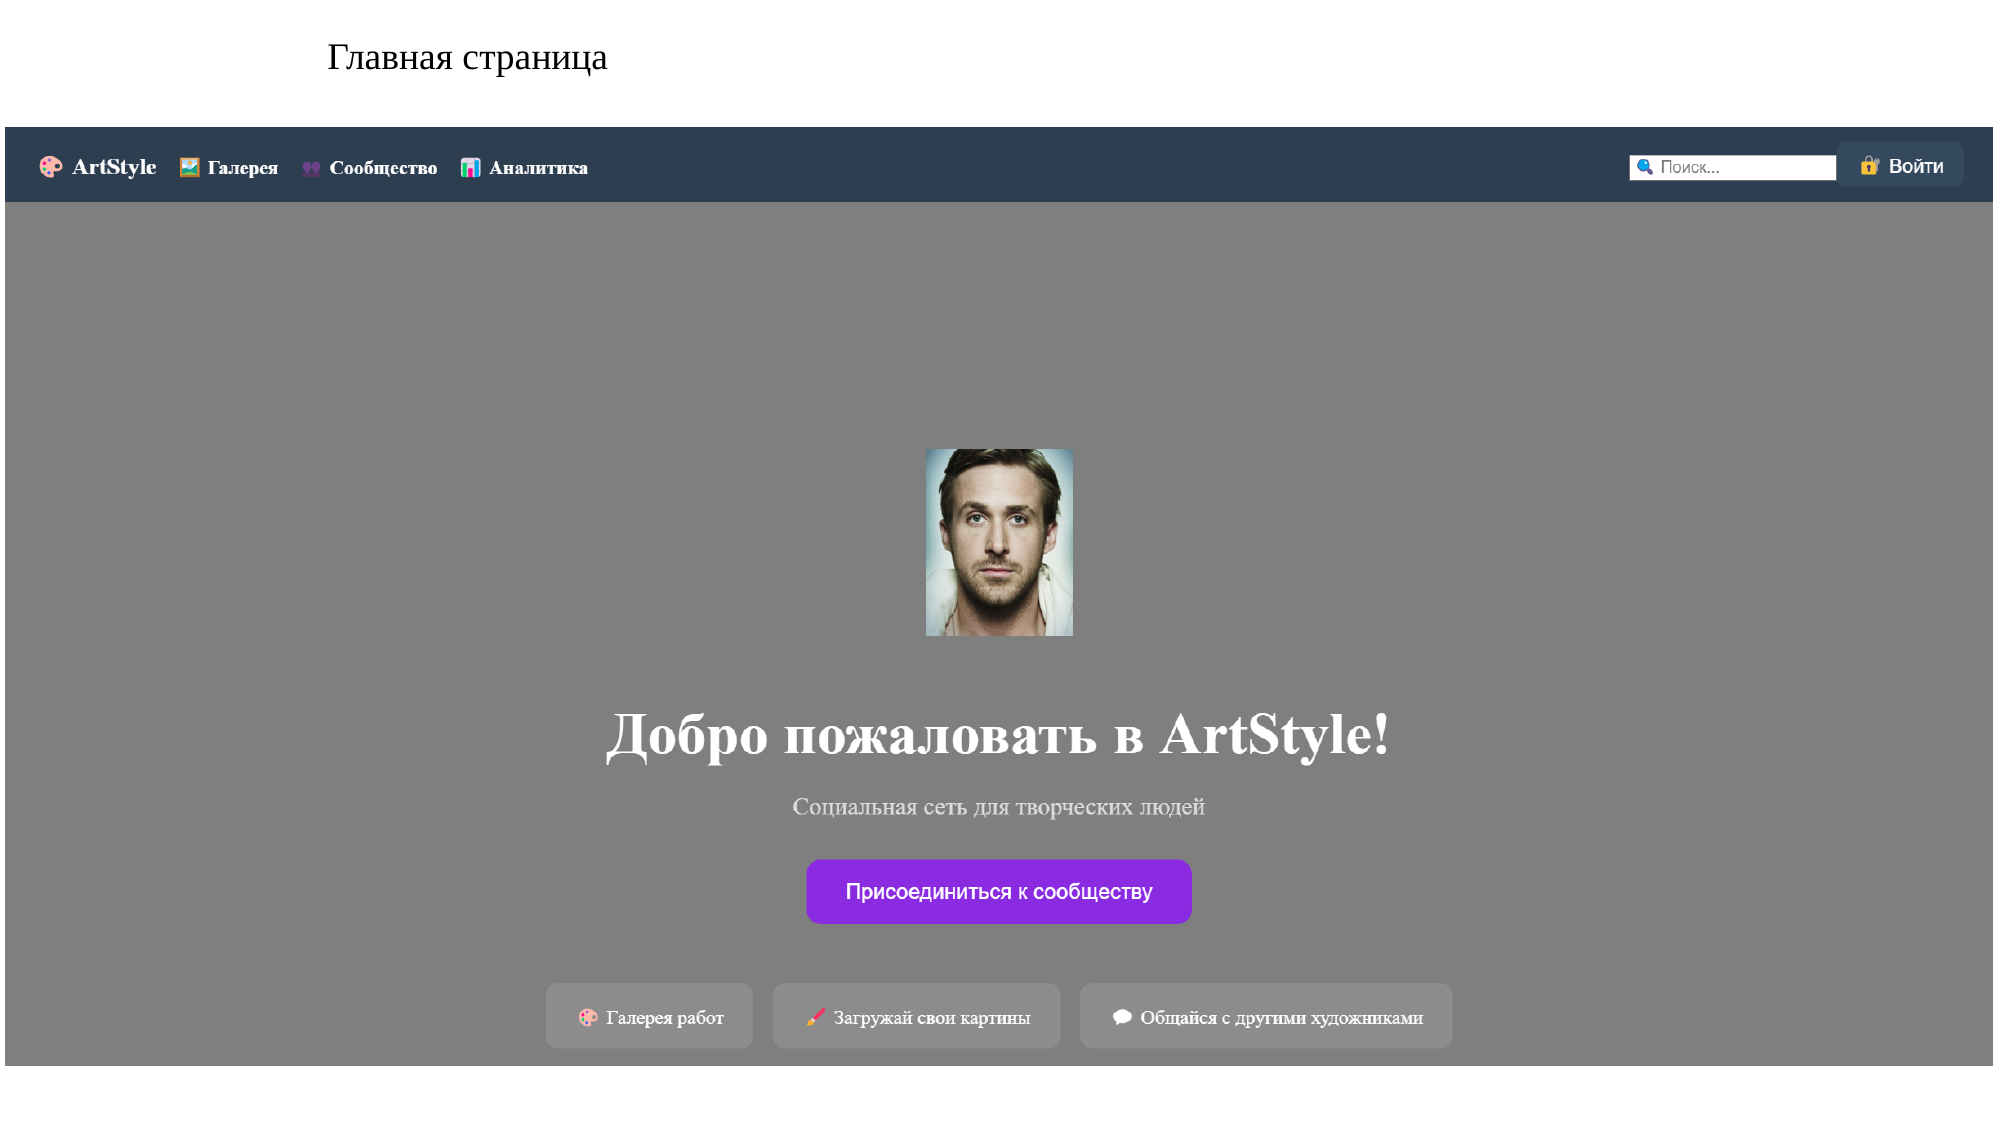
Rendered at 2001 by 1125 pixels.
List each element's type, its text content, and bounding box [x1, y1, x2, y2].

text_box Главная страница [312, 24, 1138, 85]
picture [0, 124, 2000, 1067]
